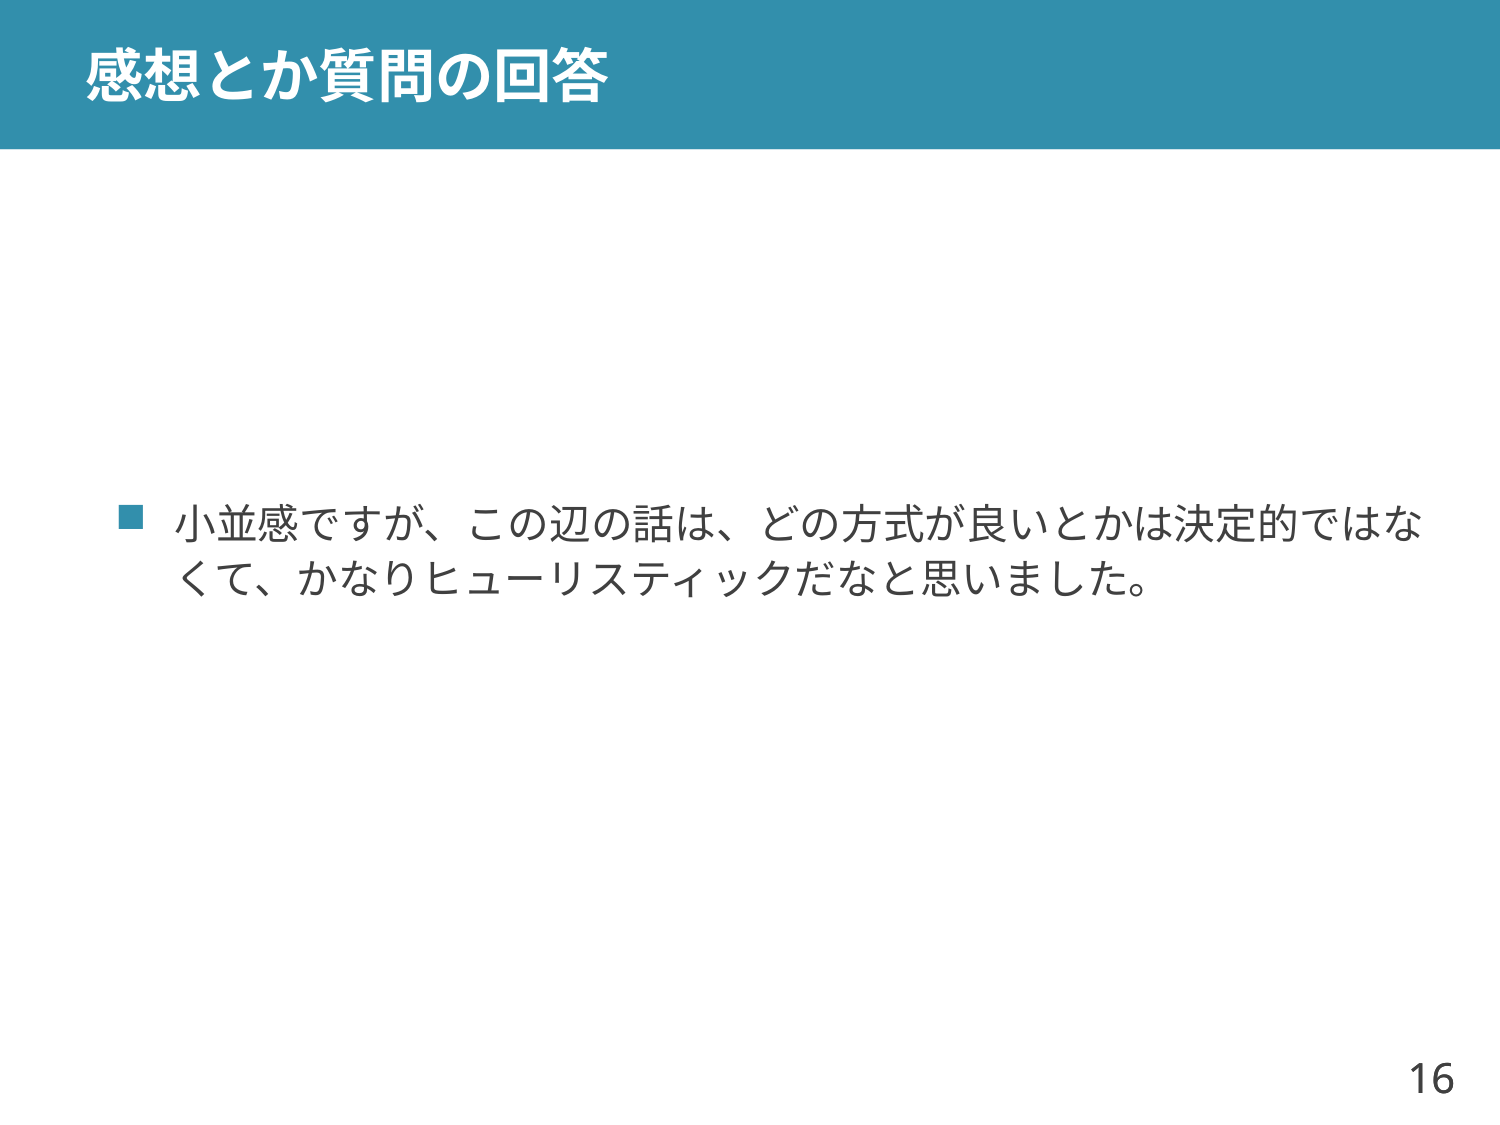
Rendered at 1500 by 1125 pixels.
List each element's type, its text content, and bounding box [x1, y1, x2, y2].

title 感想とか質問の回答 [70, 0, 1500, 150]
list 小並感ですが、この辺の話は、どの方式が良いとかは決定的ではなくて、かなりヒューリスティックだなと思いました。 [100, 178, 1459, 1036]
